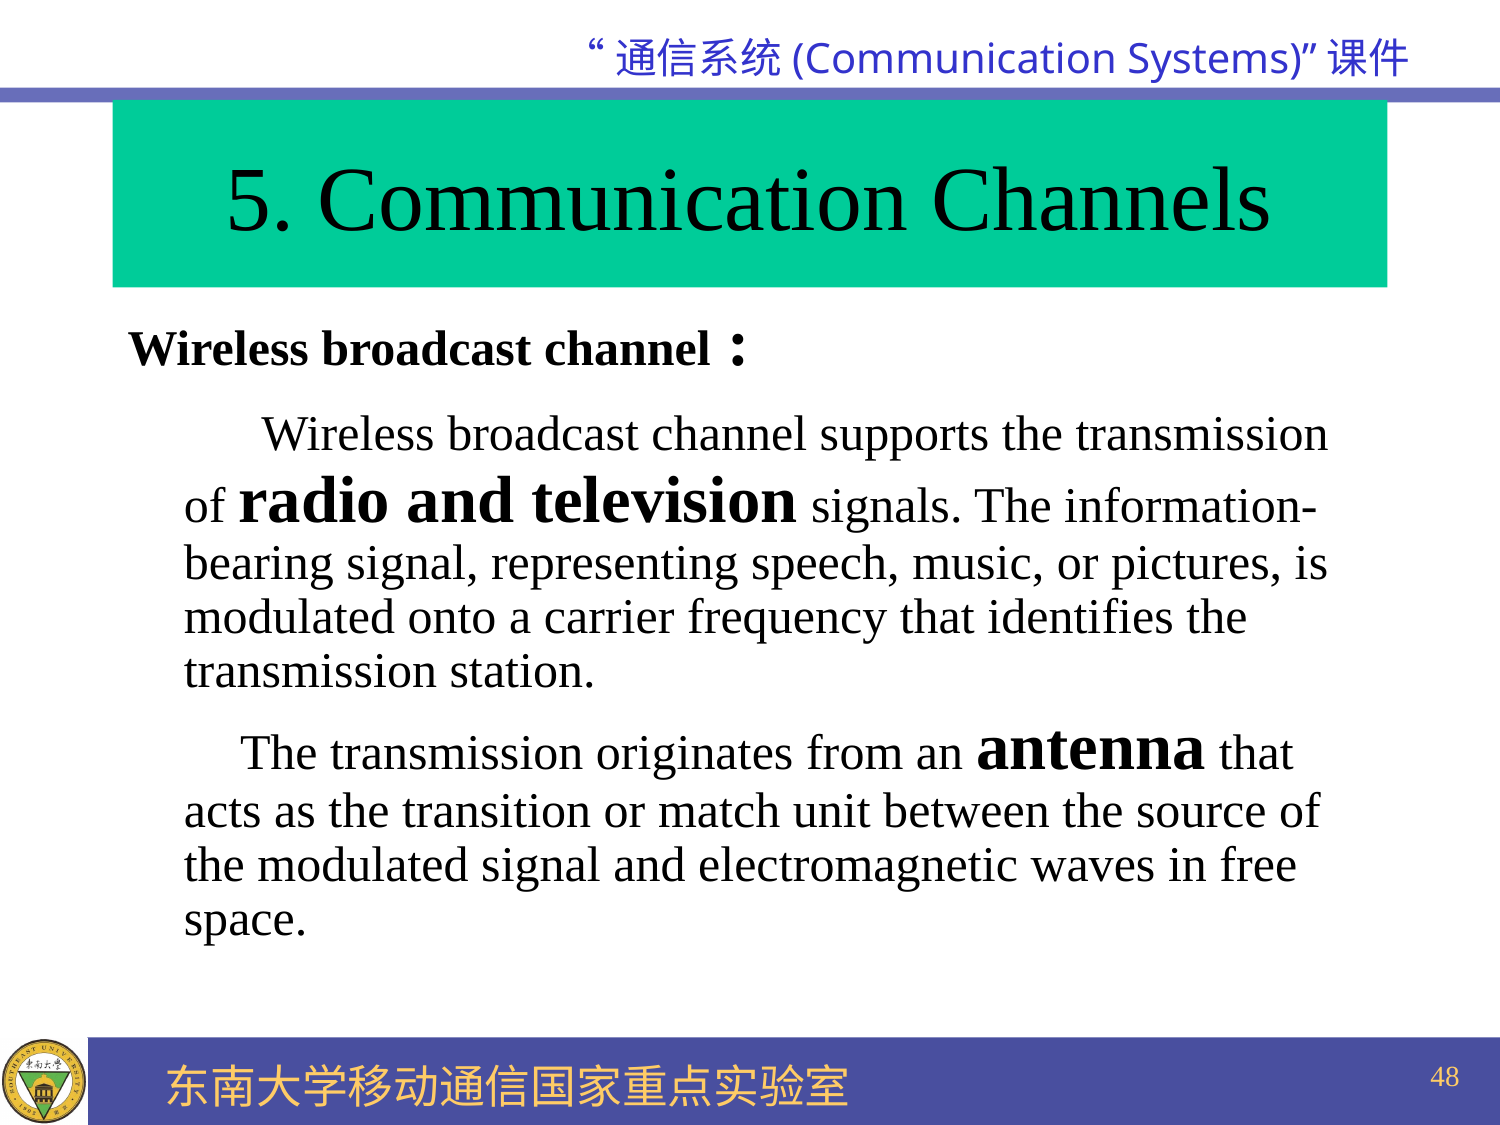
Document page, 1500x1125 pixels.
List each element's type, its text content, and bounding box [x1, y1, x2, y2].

slide_number 48 [1299, 1050, 1475, 1125]
title 5. Communication Channels [112, 99, 1388, 288]
list Wireless broadcast channel : Wireless broadcast channel supports the transmission of radio and television signals. The information-bearing signal, representing speech, music, or pictures, is modulated onto a carrier frequency that identifies the transmission station. The transmission originates from an antenna that acts as the transition or match unit between the source of the modulated signal and electromagnetic waves in free space. [112, 299, 1388, 1013]
picture [0, 1038, 88, 1125]
